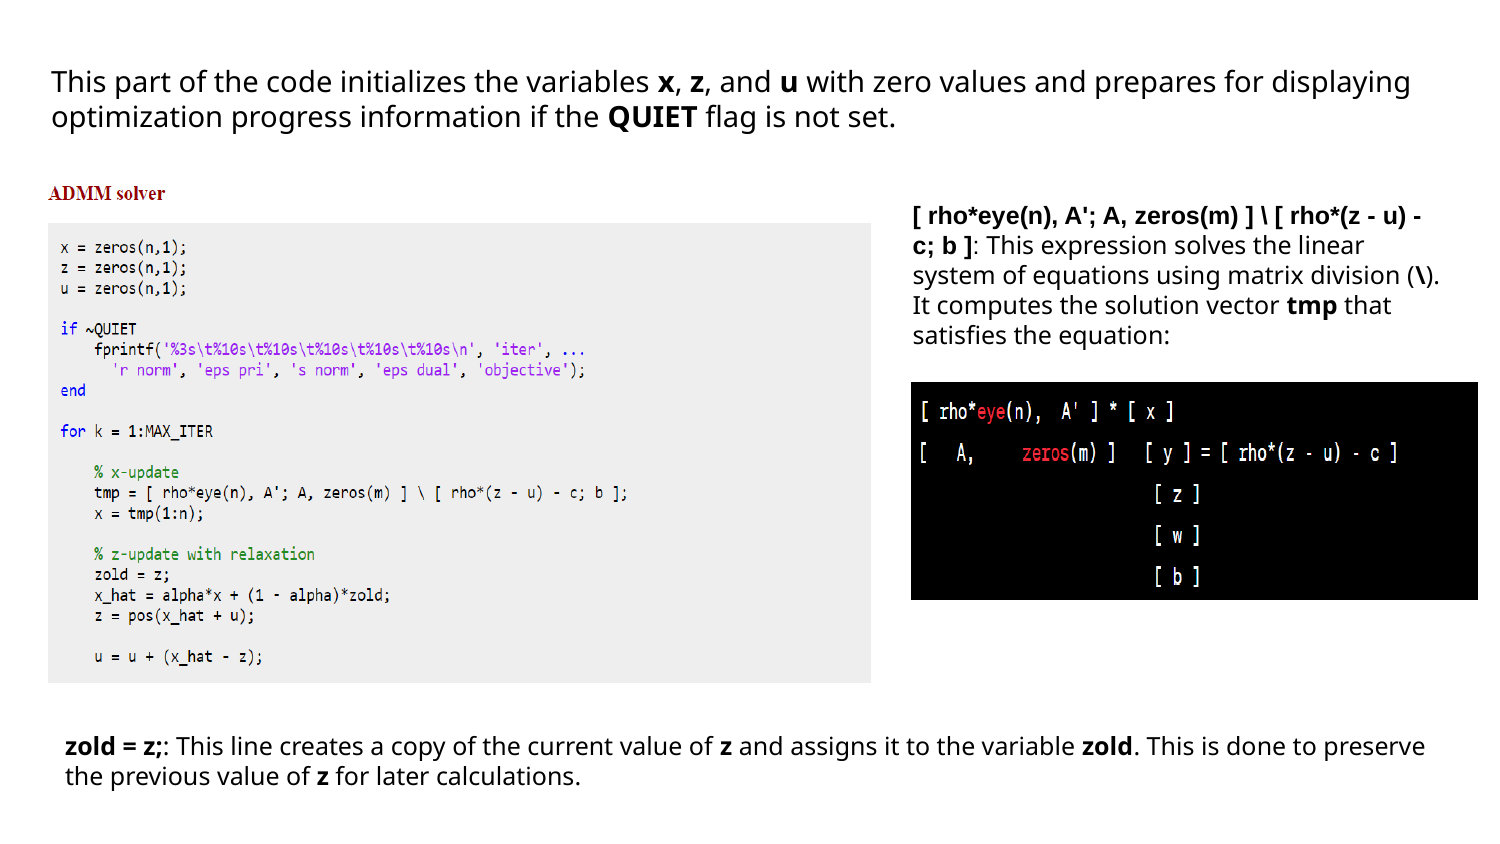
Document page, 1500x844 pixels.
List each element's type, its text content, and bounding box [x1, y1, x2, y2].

text_box zold = z;: This line creates a copy of the current value of z and assigns it to the variable zold. This is done to preserve the previous value of z for later calculations. [50, 722, 1450, 798]
picture [911, 382, 1478, 600]
text_box [ rho*eye(n), A'; A, zeros(m) ] \ [ rho*(z - u) - c; b ]: This expression solves the linear system of equations using matrix division (\). It computes the solution vector tmp that satisfies the equation: [897, 192, 1464, 357]
picture [35, 173, 871, 683]
text_box This part of the code initializes the variables x, z, and u with zero values and prepares for displaying optimization progress information if the QUIET flag is not set. [36, 55, 1482, 141]
